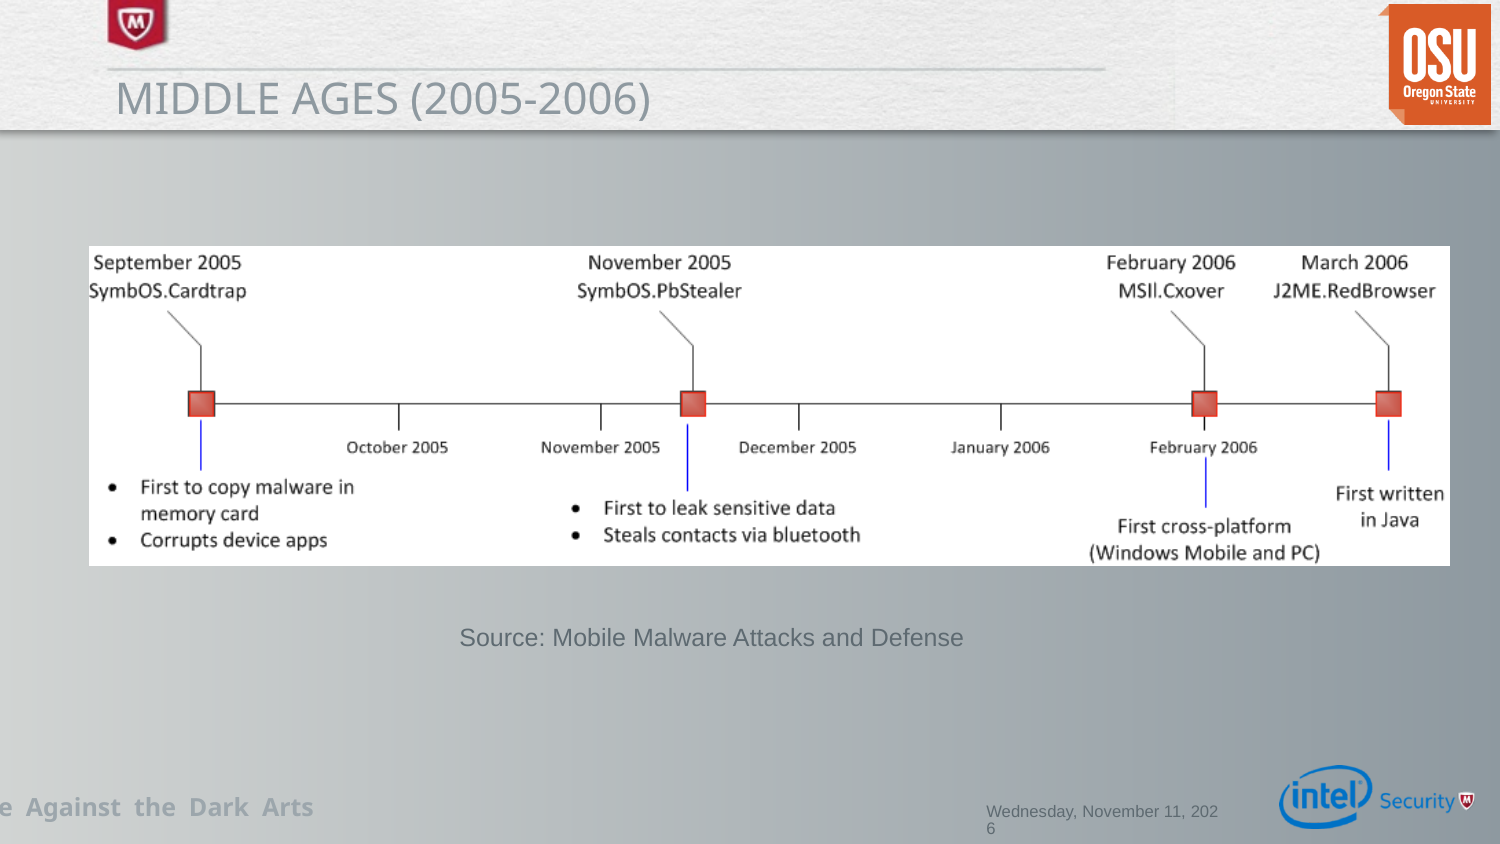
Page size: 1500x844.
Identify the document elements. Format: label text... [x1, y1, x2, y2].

picture [89, 246, 1451, 566]
picture [0, 0, 1500, 130]
title Middle ages (2005-2006) [99, 53, 1176, 148]
text_box Source: Mobile Malware Attacks and Defense [337, 613, 1088, 659]
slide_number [974, 795, 1238, 823]
picture [1279, 765, 1475, 829]
